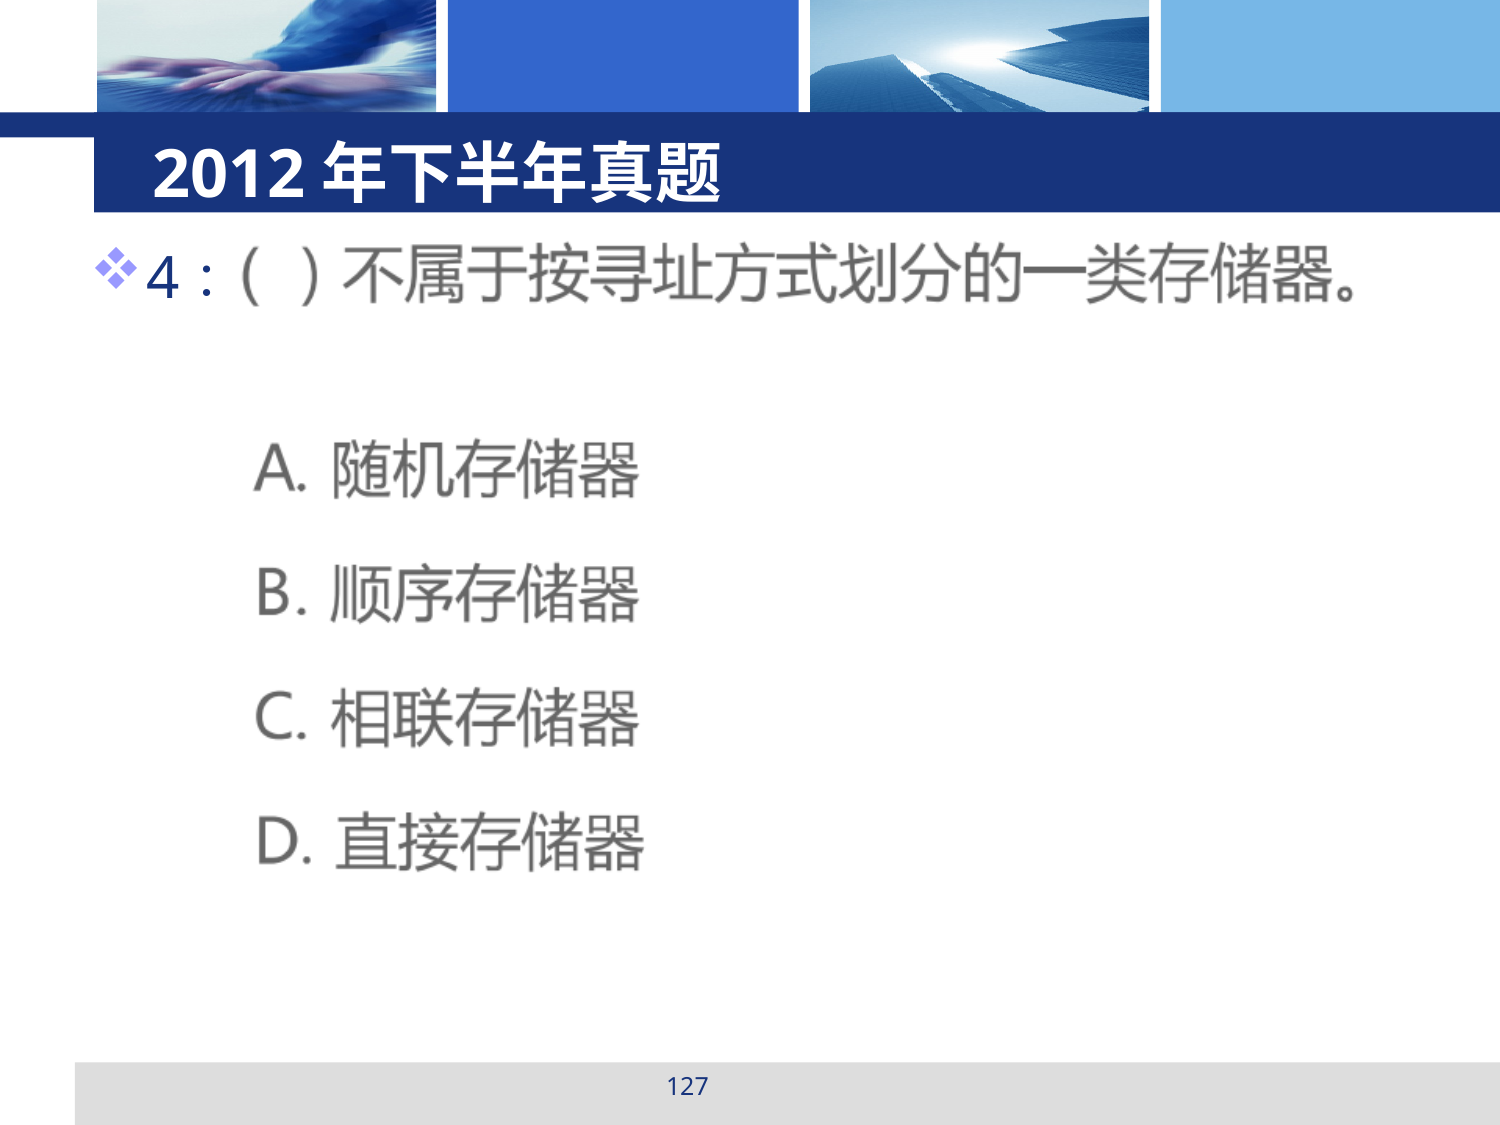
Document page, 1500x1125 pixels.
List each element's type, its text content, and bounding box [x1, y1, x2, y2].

picture [224, 424, 680, 888]
picture [224, 224, 1374, 321]
title 2012年下半年真题 [137, 125, 1488, 218]
list 4： [75, 232, 1425, 1034]
picture [97, 1, 437, 112]
slide_number 127 [512, 1062, 863, 1116]
picture [810, 1, 1150, 112]
